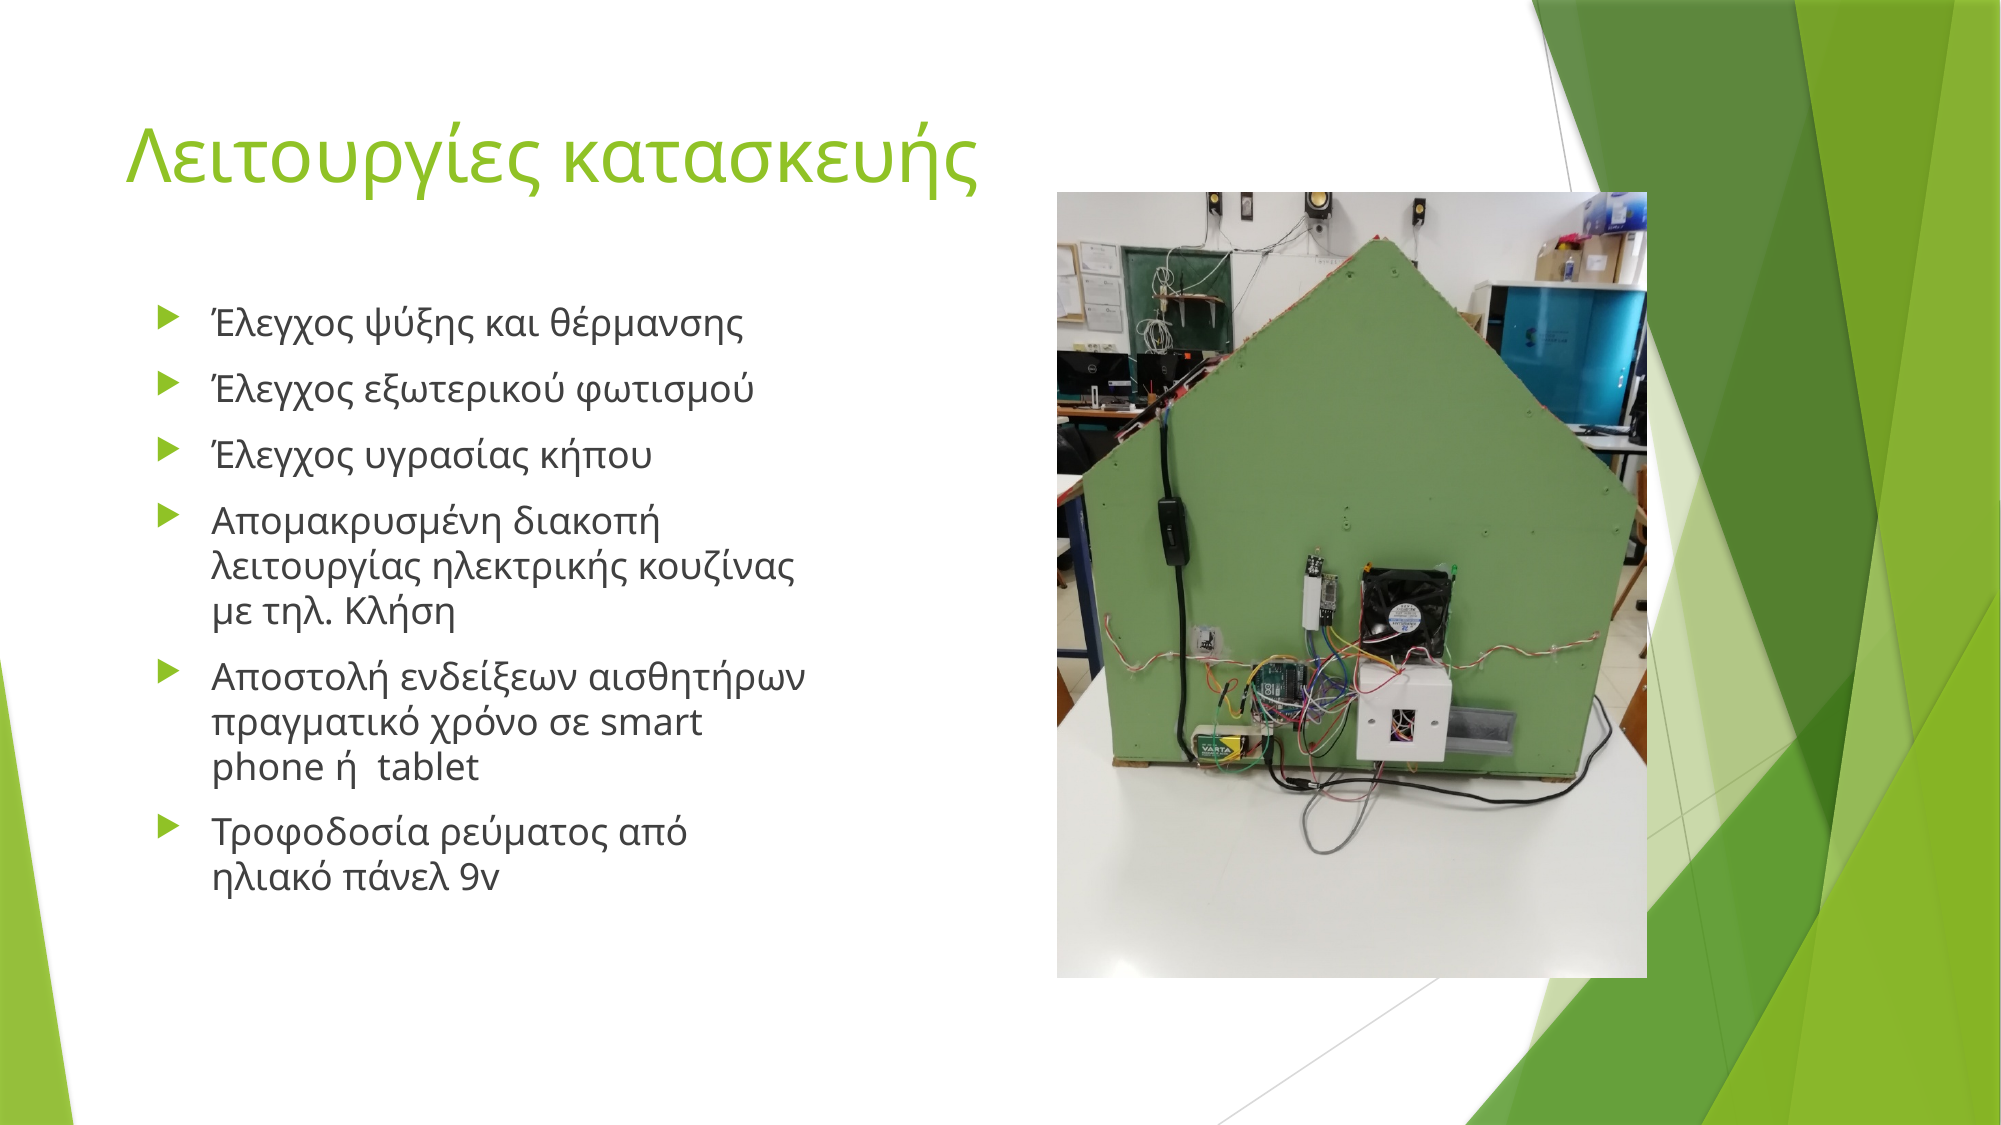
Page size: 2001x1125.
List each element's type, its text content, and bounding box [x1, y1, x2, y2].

title Λειτουργίες κατασκευής [111, 99, 1522, 317]
picture [1056, 192, 1647, 979]
list Έλεγχος ψύξης και θέρμανσης Έλεγχος εξωτερικού φωτισμού Έλεγχος υγρασίας κήπου Απομακρυσμένη διακοπή λειτουργίας ηλεκτρικής κουζίνας με τηλ. Κλήση Αποστολή ενδείξεων αισθητήρων πραγματικό χρόνο σε smart phone ή tablet Τροφοδοσία ρεύματος από ηλιακό πάνελ 9v [140, 291, 827, 909]
